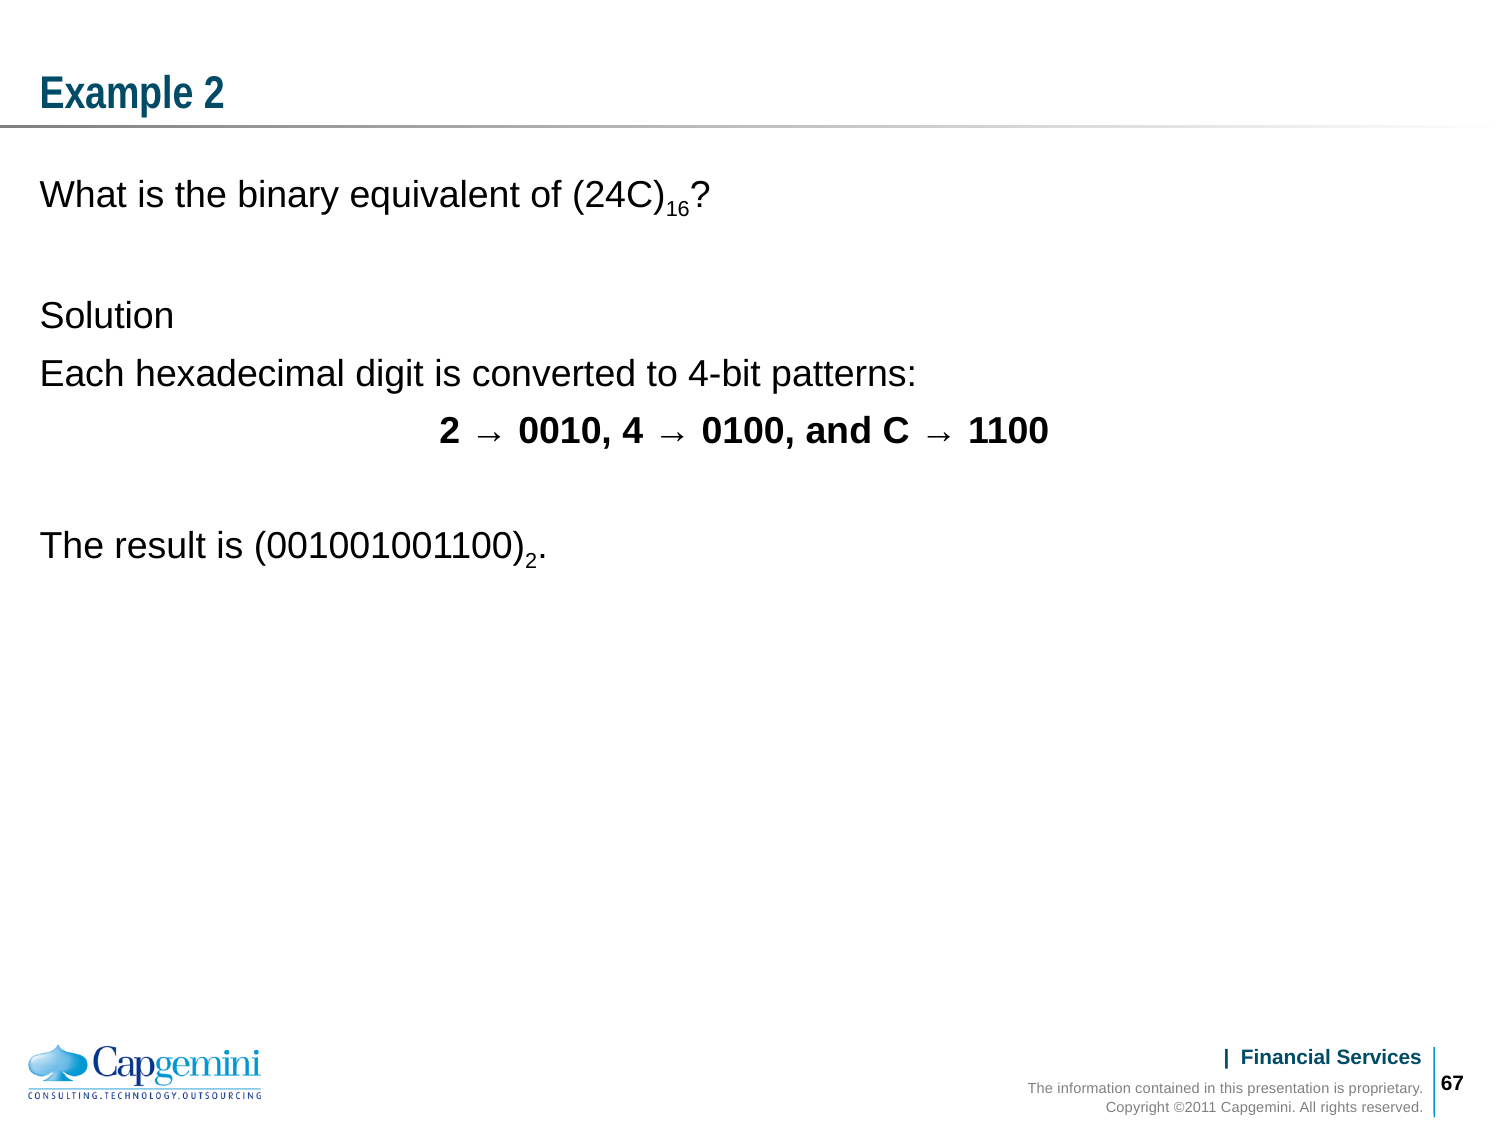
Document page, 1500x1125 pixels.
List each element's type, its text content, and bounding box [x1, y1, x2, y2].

list What is the binary equivalent of (24C)16? Solution Each hexadecimal digit is converted to 4-bit patterns: 2 → 0010, 4 → 0100, and C → 1100 The result is (001001001100)2. [39, 162, 1465, 988]
picture [26, 1043, 263, 1100]
title Example 2 [39, 34, 1470, 126]
